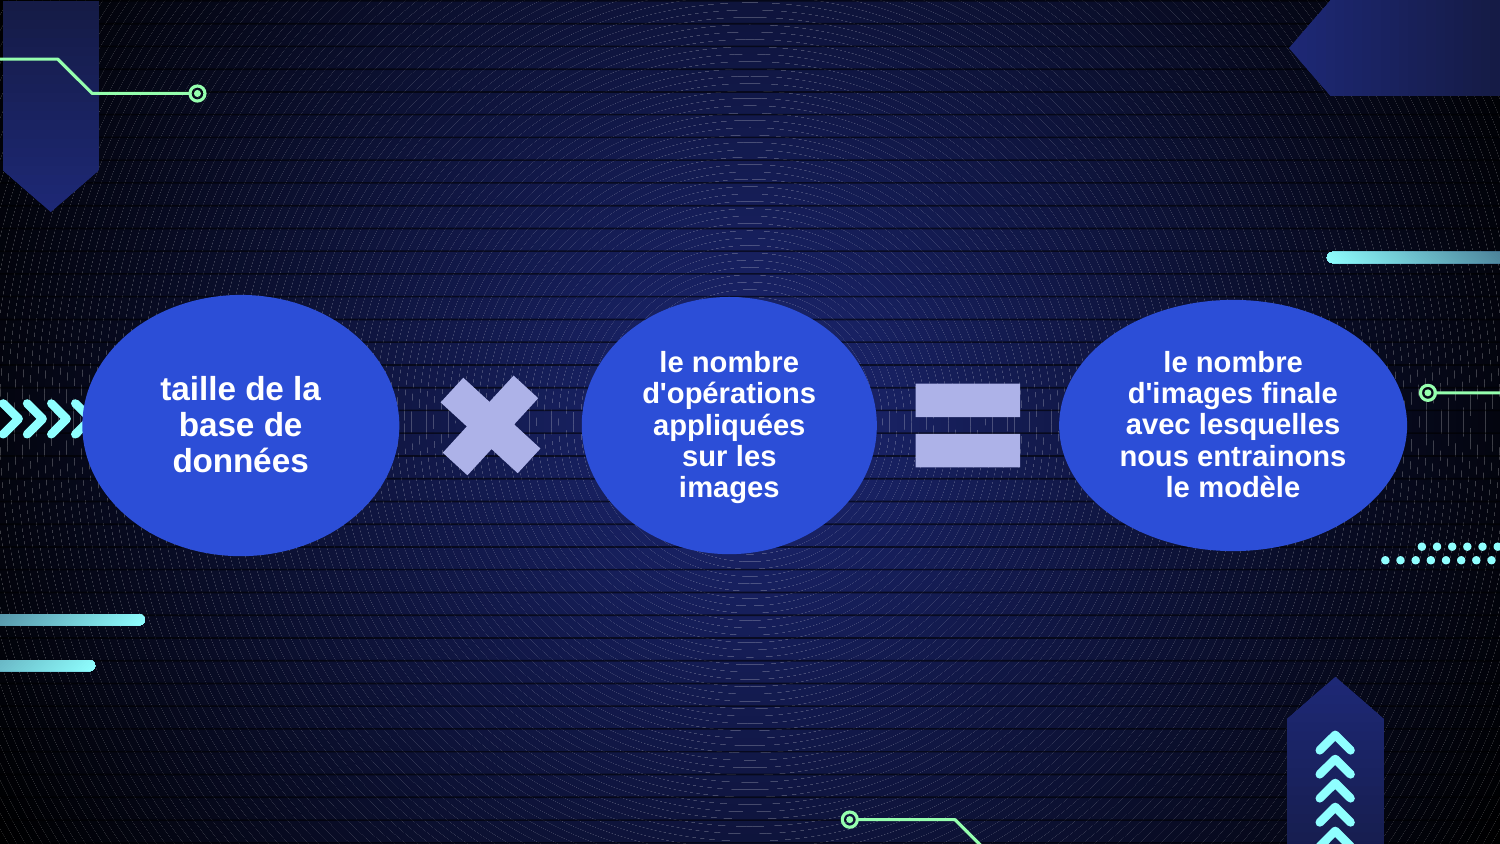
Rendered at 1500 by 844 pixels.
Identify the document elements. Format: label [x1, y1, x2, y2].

text_box [81, 135, 1408, 716]
